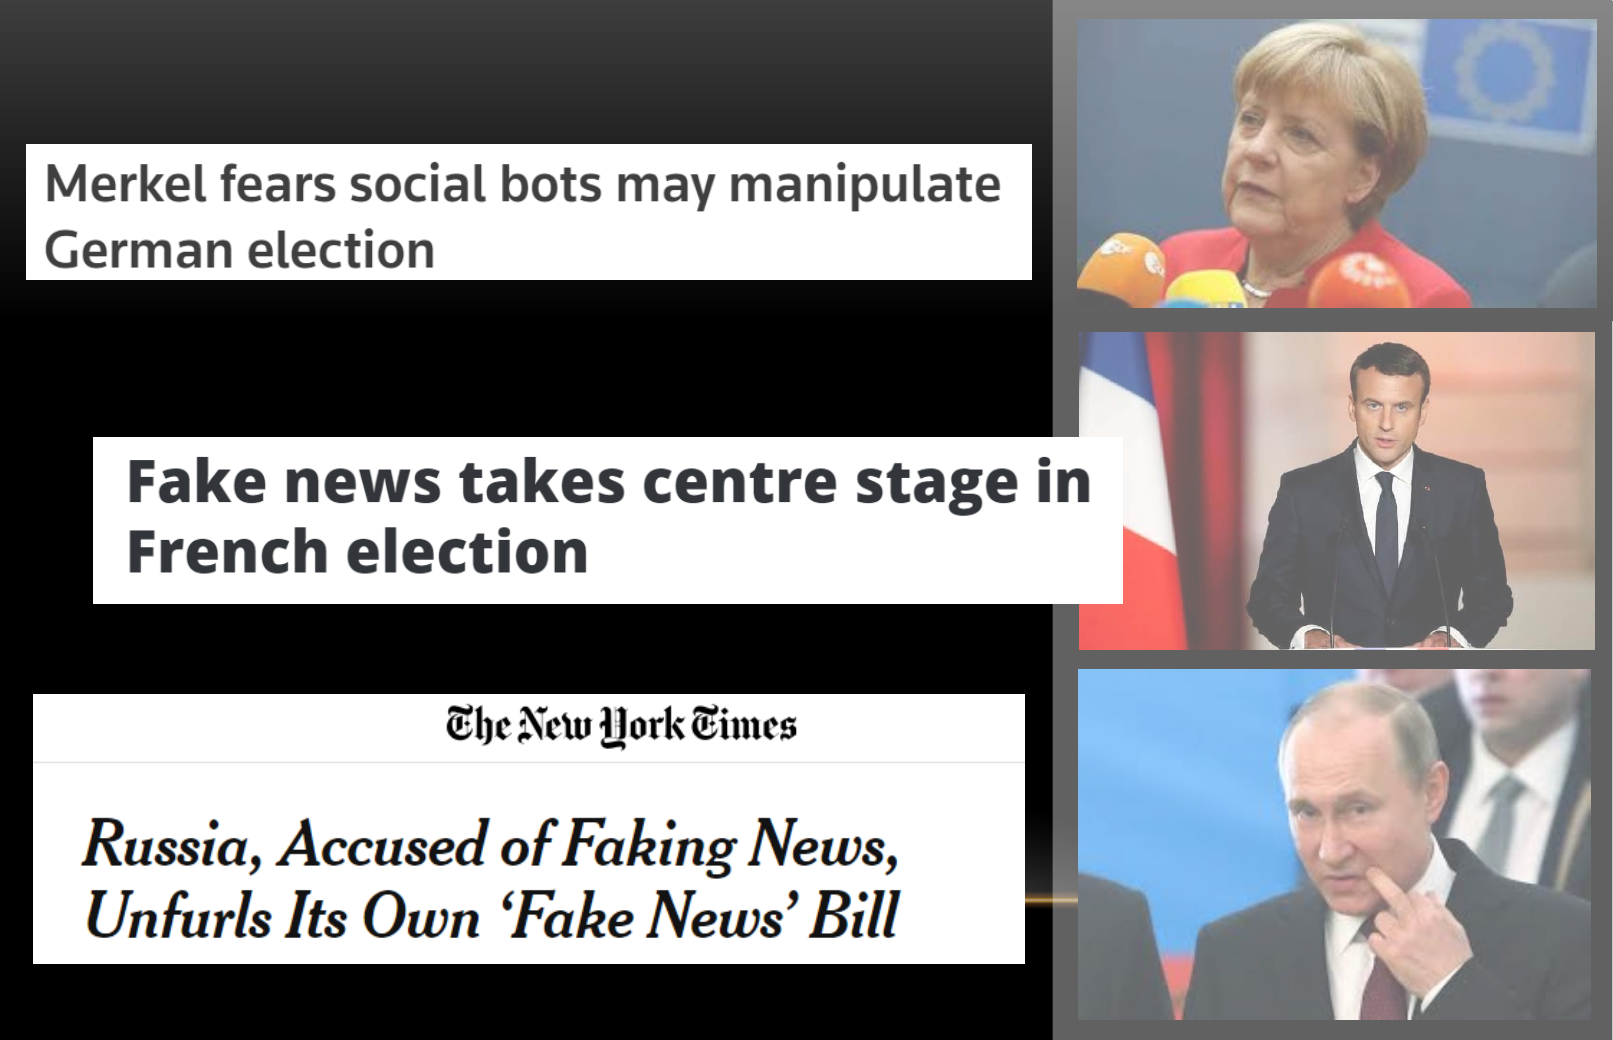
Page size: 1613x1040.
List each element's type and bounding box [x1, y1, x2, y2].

picture [0, 0, 1124, 1040]
text_box [1052, 0, 1613, 1040]
picture [1078, 669, 1591, 1021]
picture [1077, 19, 1597, 309]
list [1079, 331, 1595, 650]
